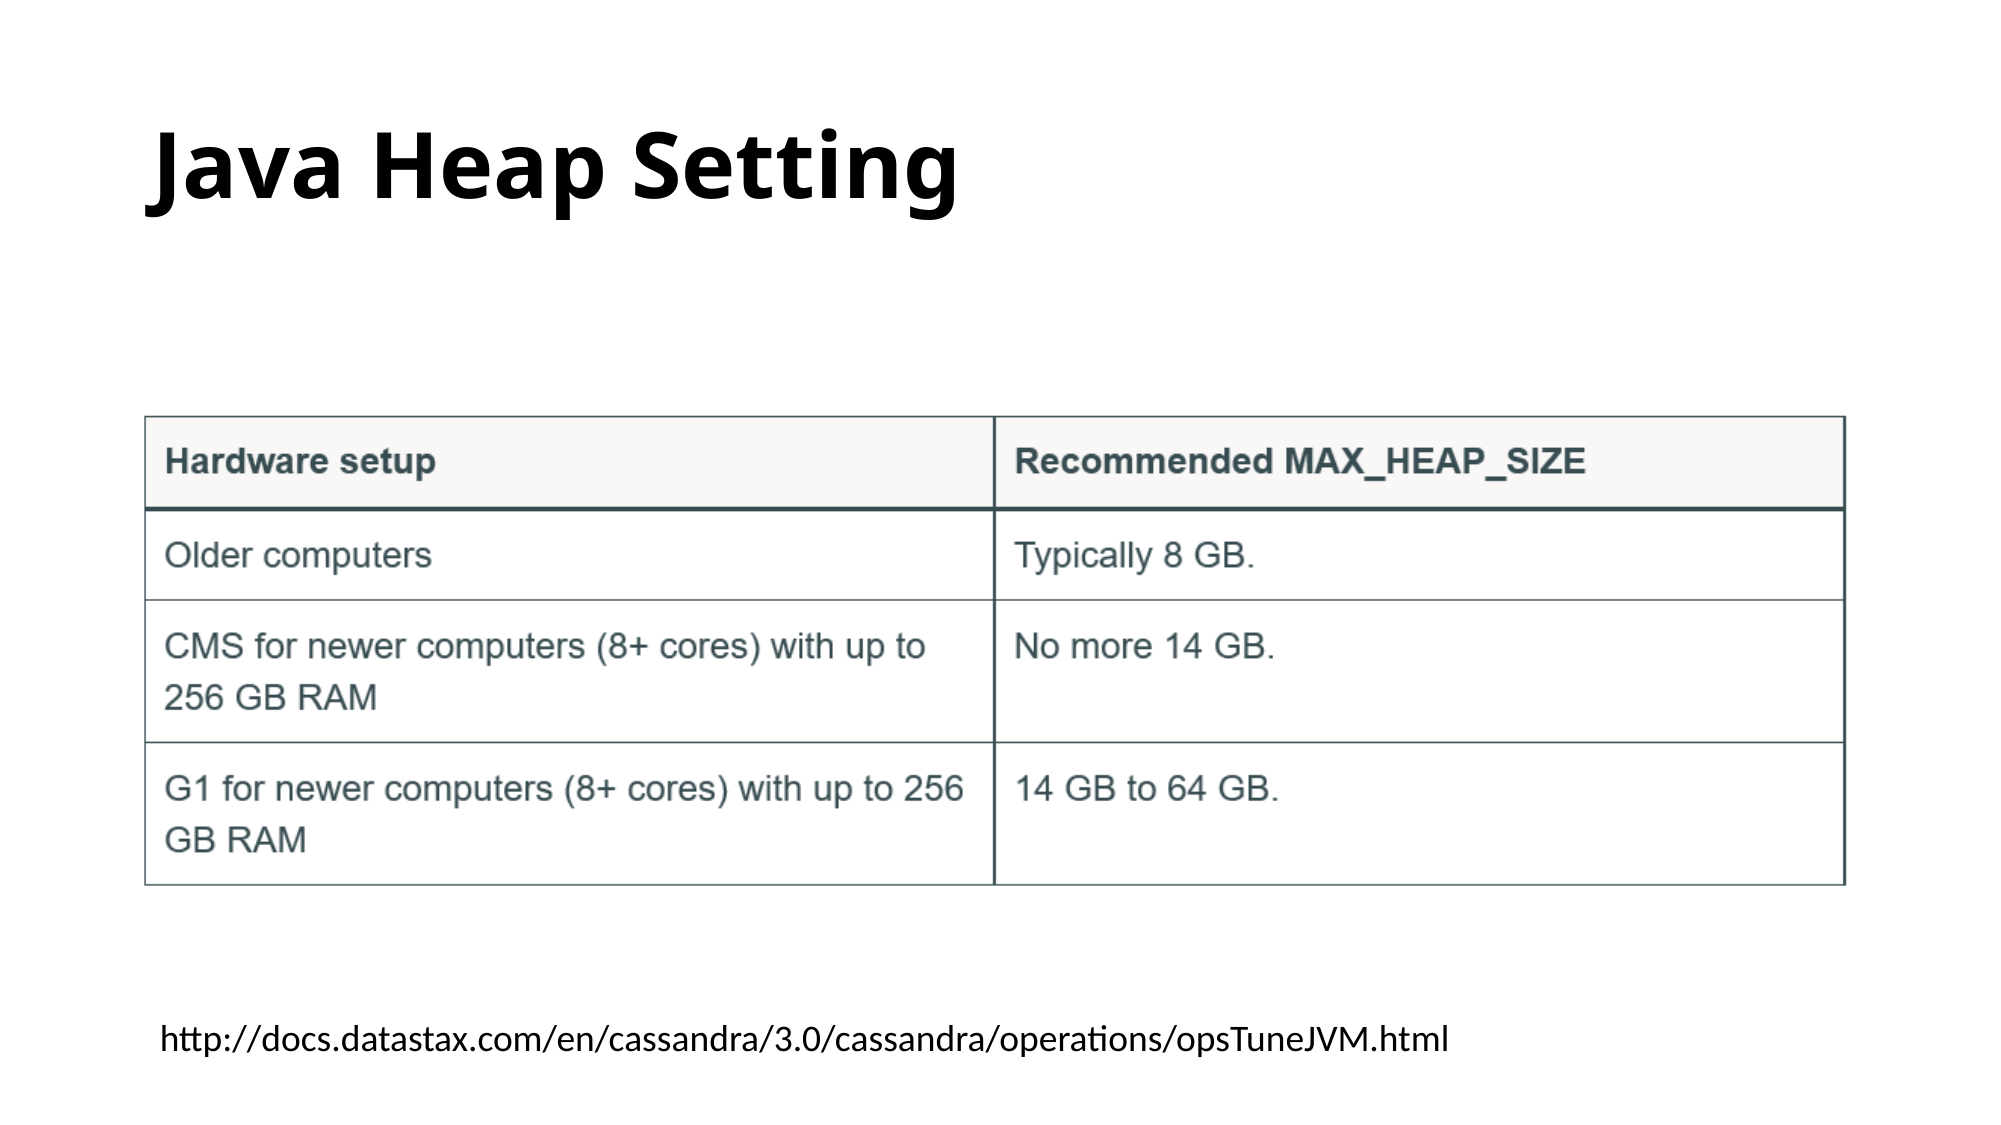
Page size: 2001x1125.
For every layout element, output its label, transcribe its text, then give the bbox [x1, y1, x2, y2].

title Java Heap Setting [137, 59, 1863, 278]
text_box http://docs.datastax.com/en/cassandra/3.0/cassandra/operations/opsTuneJVM.html [145, 1007, 1466, 1067]
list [137, 407, 1863, 895]
